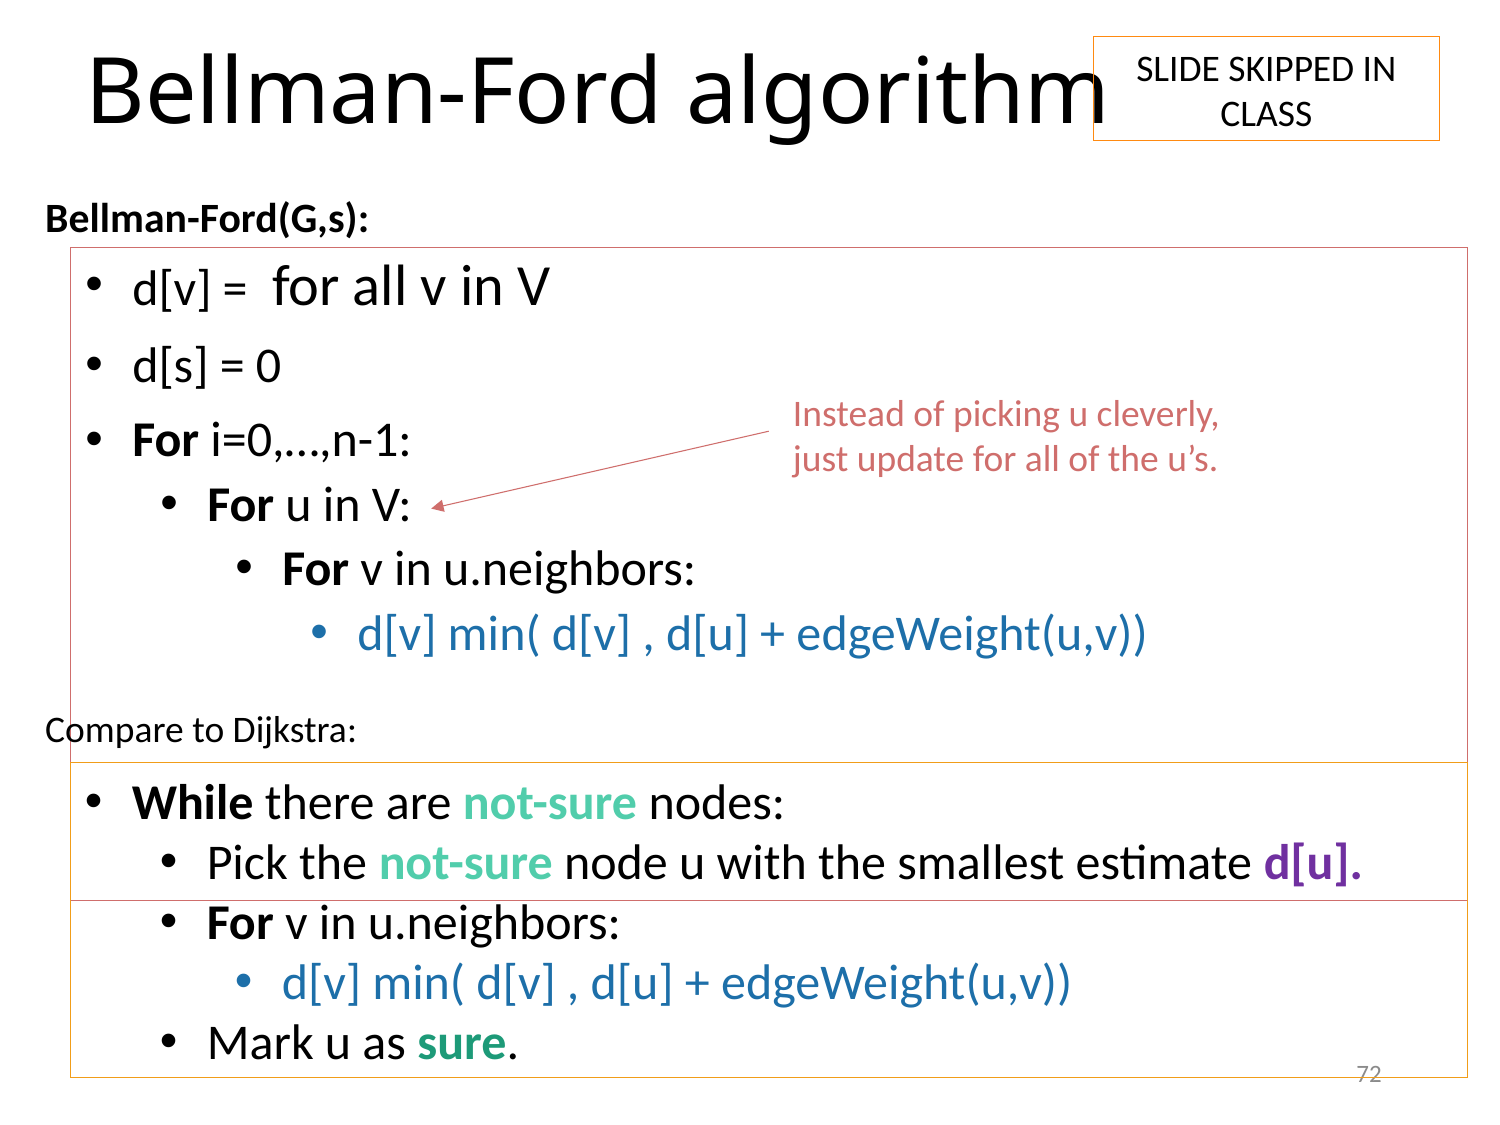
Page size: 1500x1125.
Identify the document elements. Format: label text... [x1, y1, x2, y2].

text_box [431, 431, 769, 509]
text_box Instead of picking u cleverly, just update for all of the u’s. [778, 381, 1287, 487]
text_box Compare to Dijkstra: [30, 697, 561, 757]
title Bellman-Ford algorithm [70, 0, 1365, 203]
slide_number 72 [1059, 1042, 1397, 1103]
text_box SLIDE SKIPPED IN CLASS [1093, 36, 1440, 141]
text_box Bellman-Ford(G,s): [30, 183, 478, 248]
